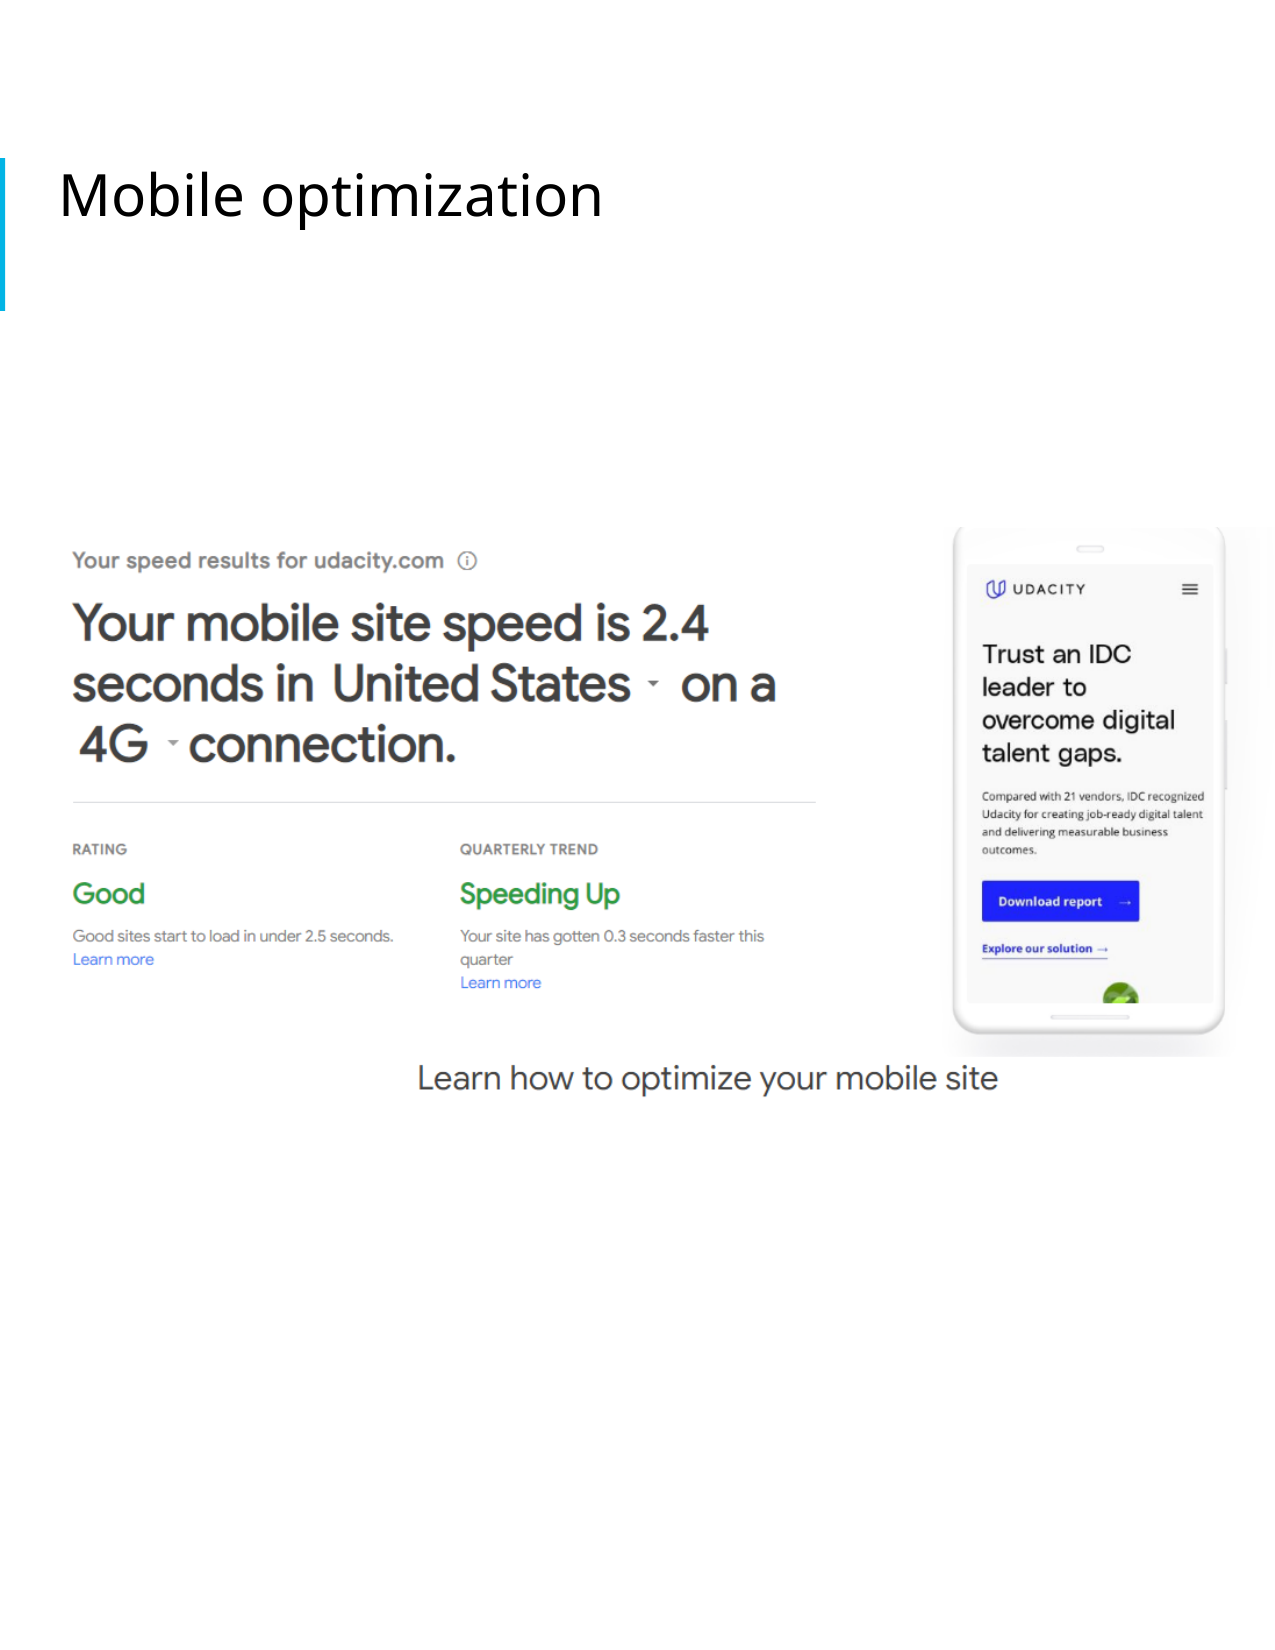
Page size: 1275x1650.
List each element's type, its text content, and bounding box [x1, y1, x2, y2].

picture [0, 527, 1275, 1107]
title Mobile optimization [43, 142, 1232, 327]
